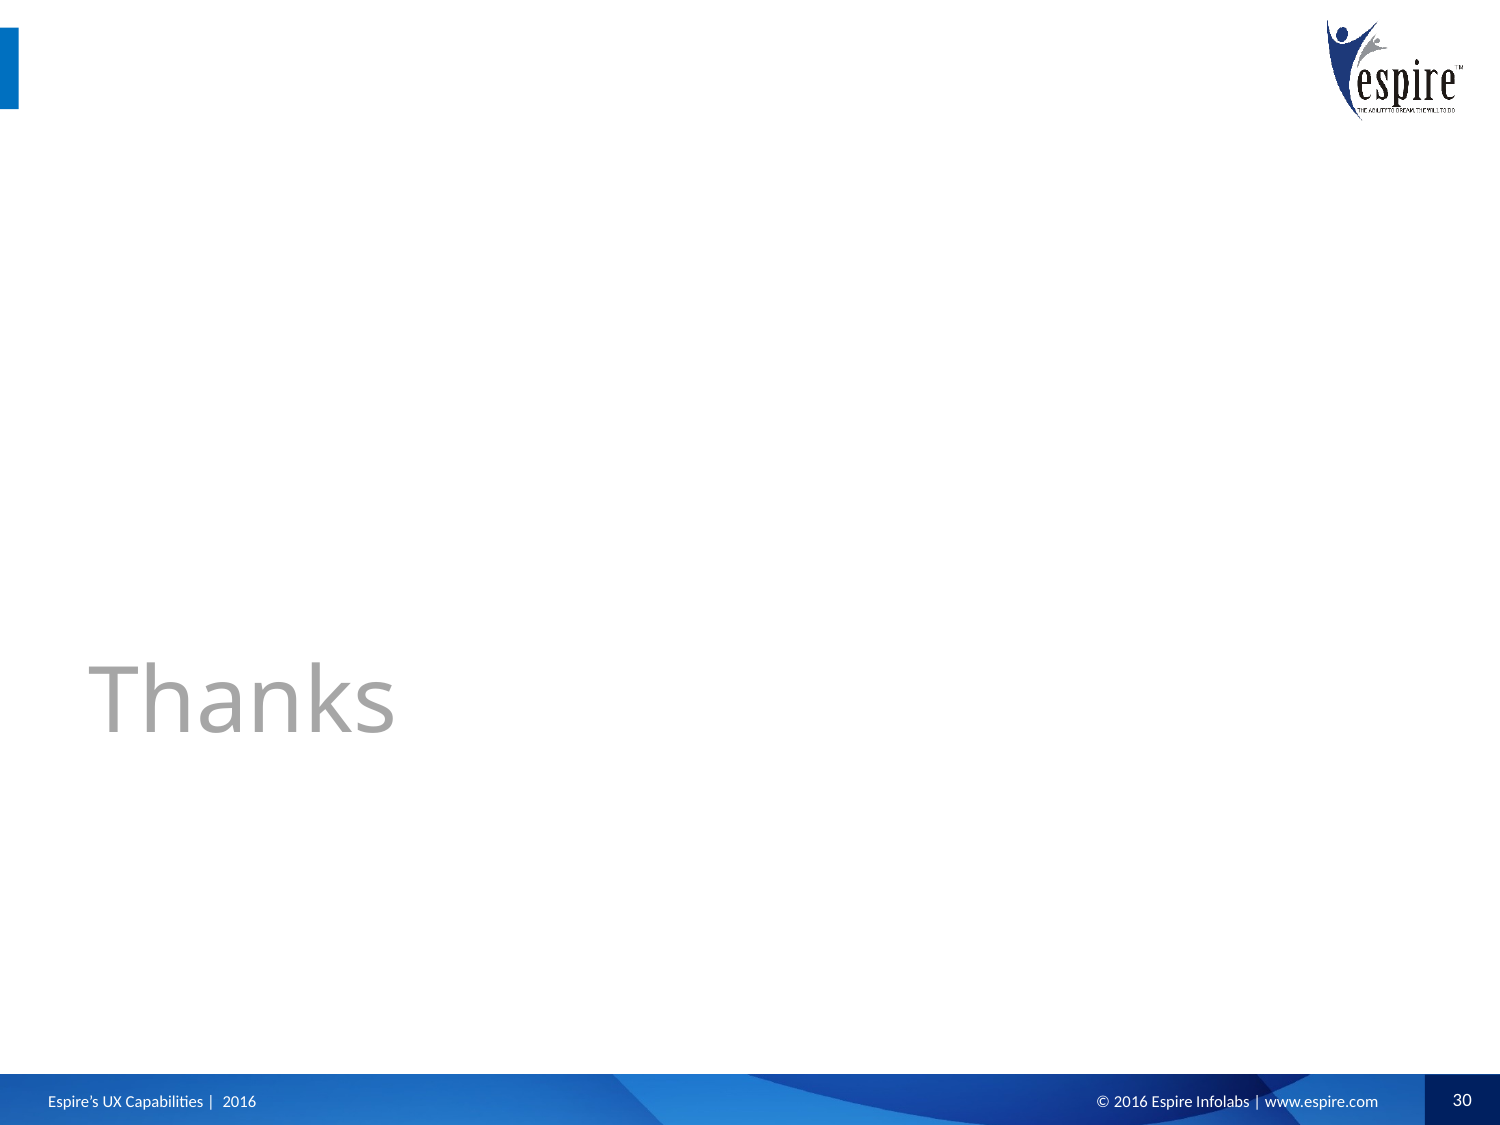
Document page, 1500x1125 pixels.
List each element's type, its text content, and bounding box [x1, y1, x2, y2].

text_box Thanks [74, 633, 413, 758]
slide_number 30 [1434, 1081, 1491, 1117]
picture [1327, 16, 1463, 121]
footer Espire’s UX Capabilities | 2016 [33, 1081, 927, 1120]
picture [0, 1074, 1424, 1125]
